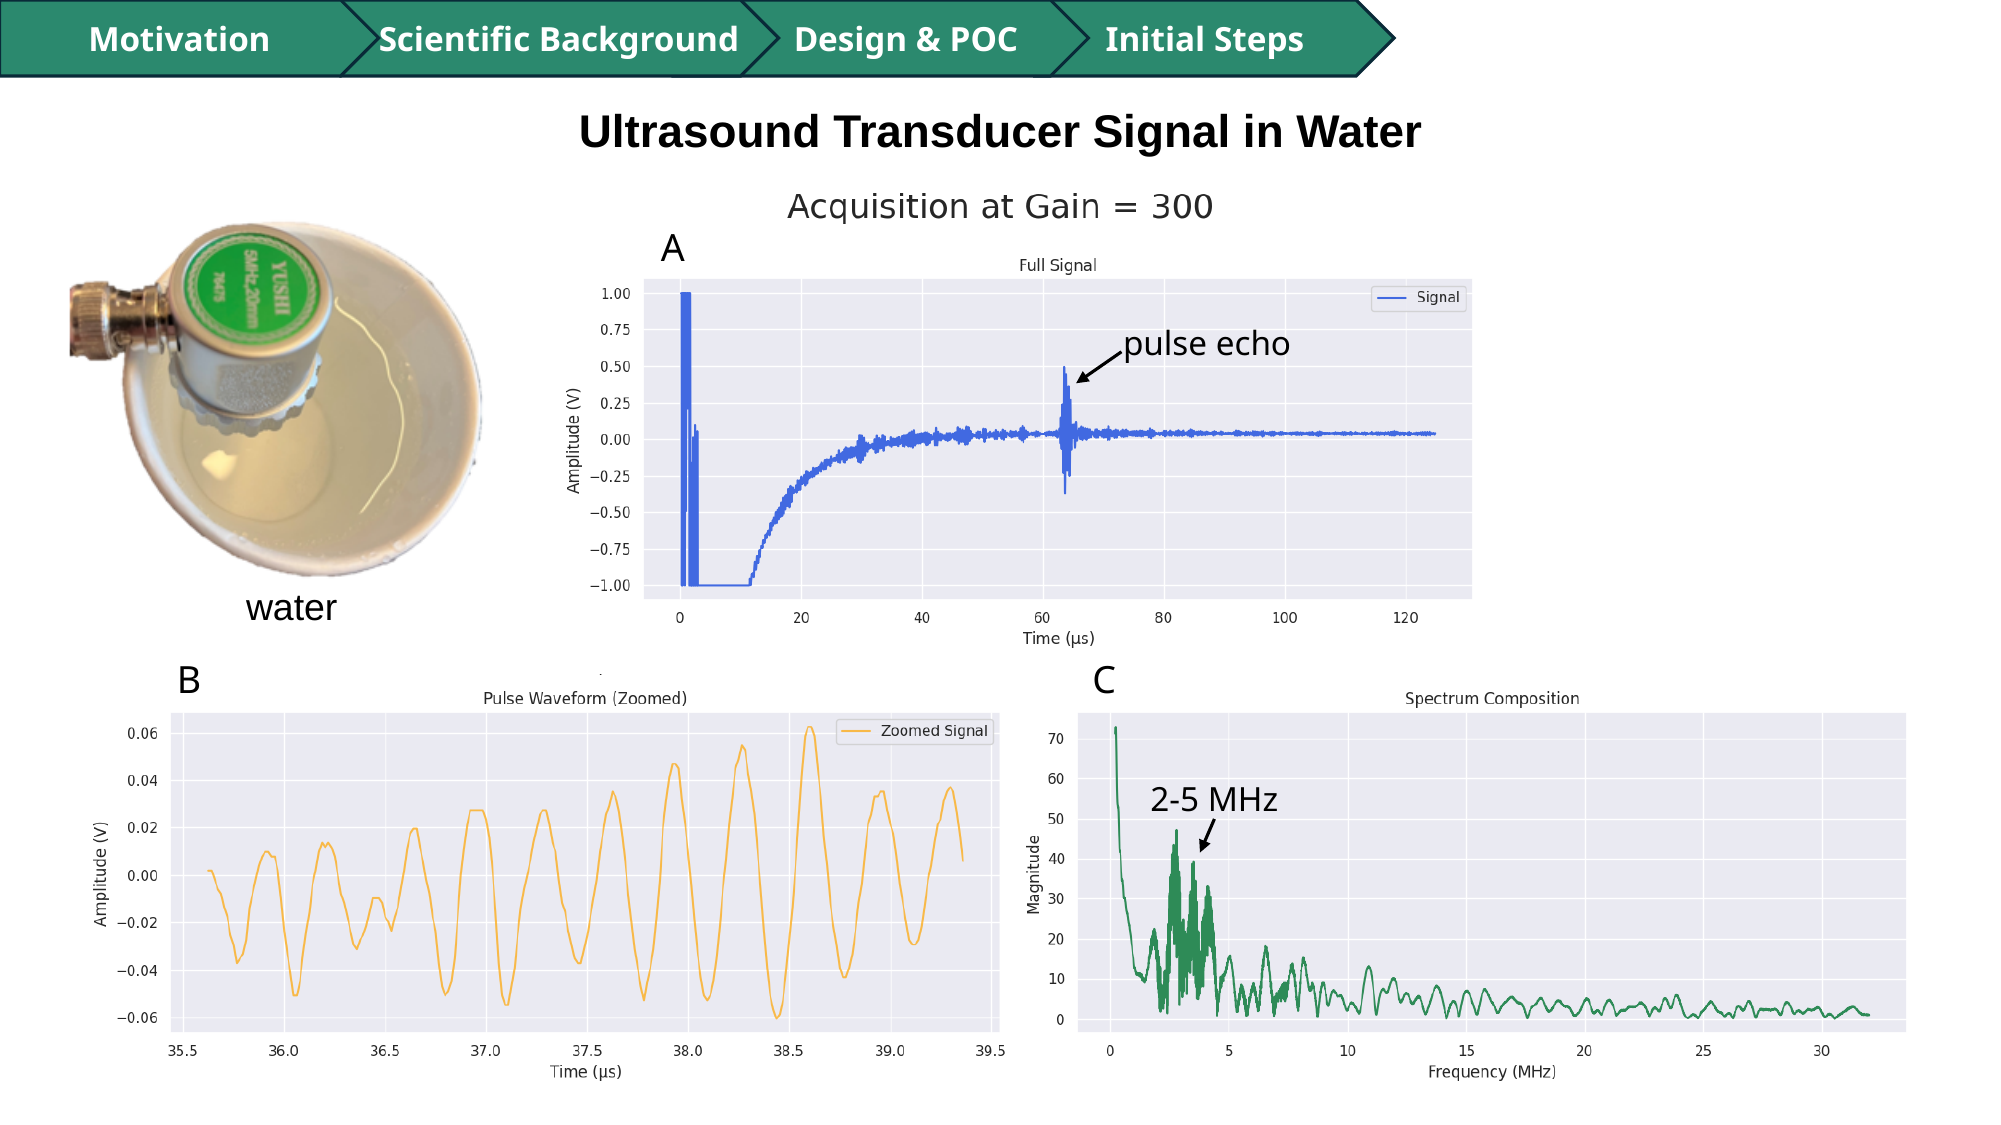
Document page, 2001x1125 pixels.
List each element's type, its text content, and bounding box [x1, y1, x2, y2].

text_box Initial Steps [1052, 0, 1397, 78]
text_box Motivation [0, 0, 381, 78]
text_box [84, 182, 1916, 1090]
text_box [1199, 818, 1215, 854]
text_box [1075, 351, 1122, 384]
text_box Design & POC [742, 0, 1091, 78]
text_box Scientific Background [342, 0, 781, 78]
text_box Ultrasound Transducer Signal in Water [25, 94, 1976, 165]
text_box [66, 169, 494, 613]
